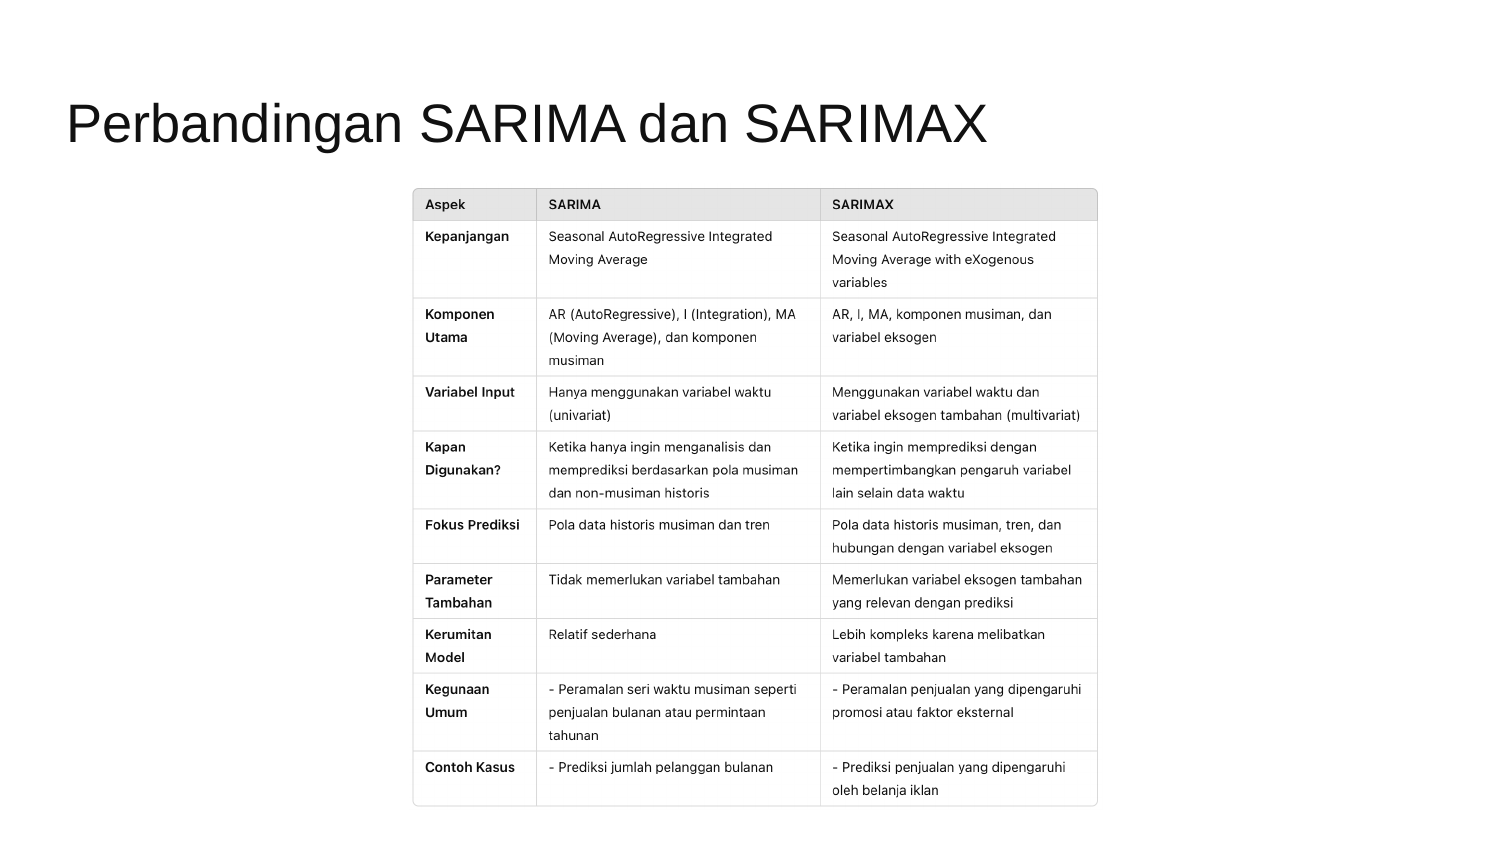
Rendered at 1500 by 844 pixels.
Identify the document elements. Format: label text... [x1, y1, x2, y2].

picture [409, 182, 1104, 811]
title Perbandingan SARIMA dan SARIMAX [51, 72, 1449, 167]
